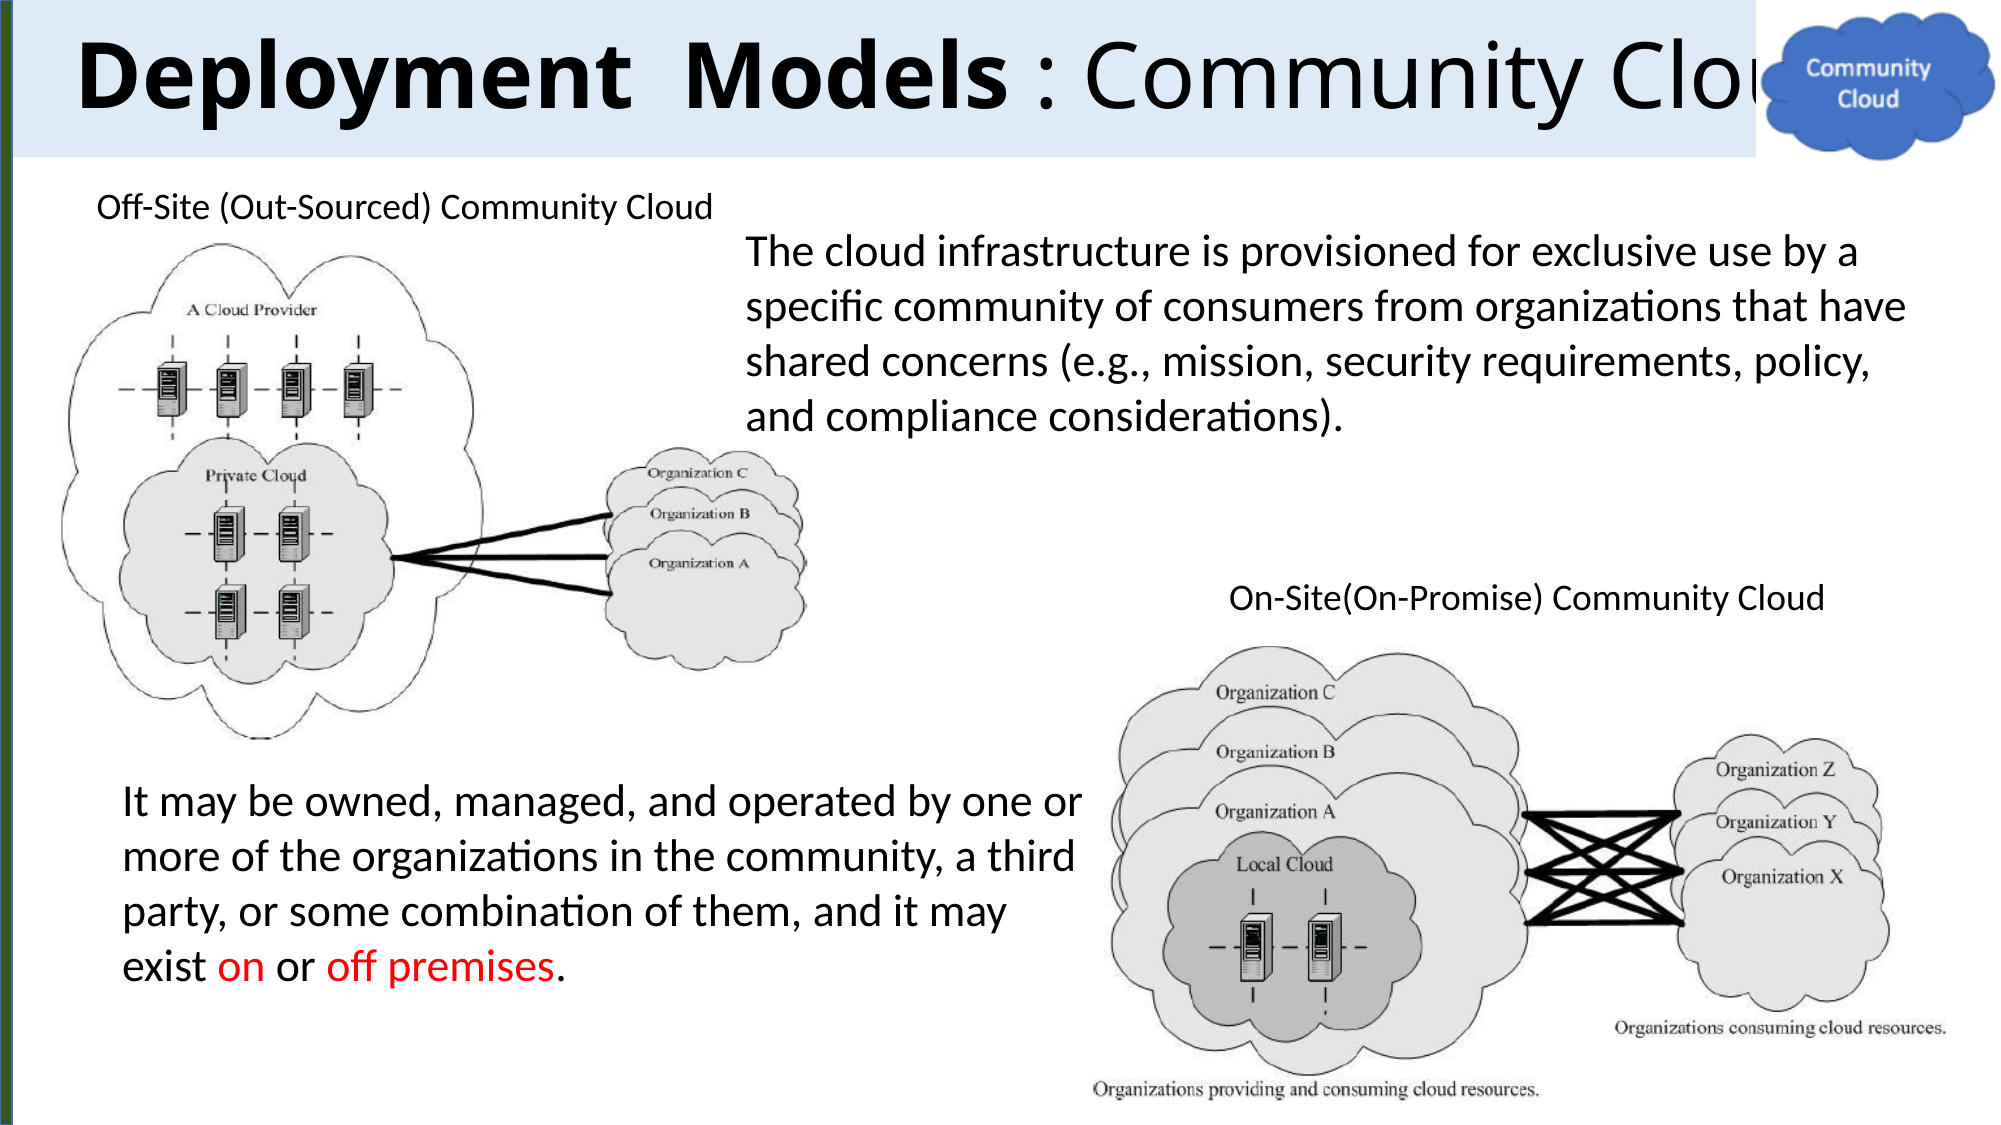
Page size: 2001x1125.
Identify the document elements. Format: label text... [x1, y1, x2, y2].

text_box Off-Site (Out-Sourced) Community Cloud [81, 174, 777, 215]
title Deployment Models : Community Cloud [13, 0, 1756, 158]
text_box [0, 0, 13, 1125]
text_box On-Site(On-Promise) Community Cloud [1214, 565, 1890, 626]
picture [1031, 646, 1964, 1111]
text_box It may be owned, managed, and operated by one or more of the organizations in the community, a third party, or some combination of them, and it may exist on or off premises. [107, 763, 1031, 998]
text_box The cloud infrastructure is provisioned for exclusive use by a specific community of consumers from organizations that have shared concerns (e.g., mission, security requirements, policy, and compliance considerations). [730, 213, 1964, 448]
picture [36, 215, 871, 764]
picture [1756, 0, 2000, 169]
